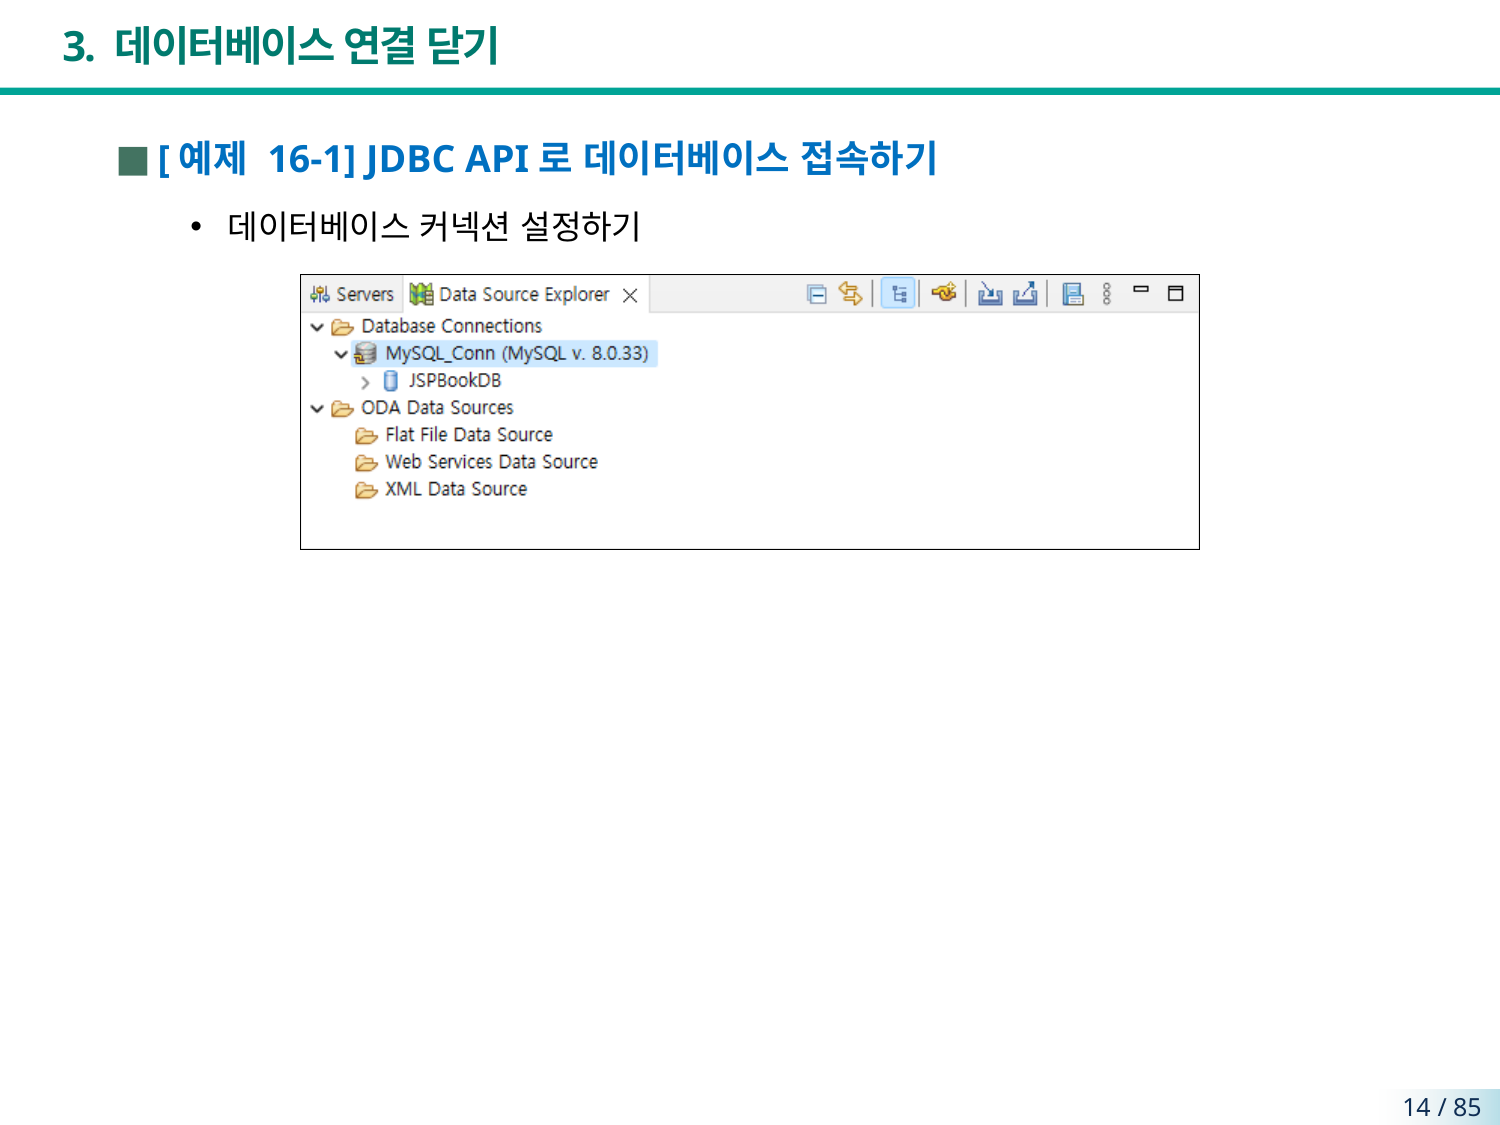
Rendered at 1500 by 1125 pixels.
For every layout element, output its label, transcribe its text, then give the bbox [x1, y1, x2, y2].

title 3. 데이터베이스 연결 닫기 [47, 5, 1325, 84]
picture [300, 274, 1200, 550]
list [예제 16-1] JDBC API로 데이터베이스 접속하기 데이터베이스 커넥션 설정하기 [100, 127, 1459, 1050]
